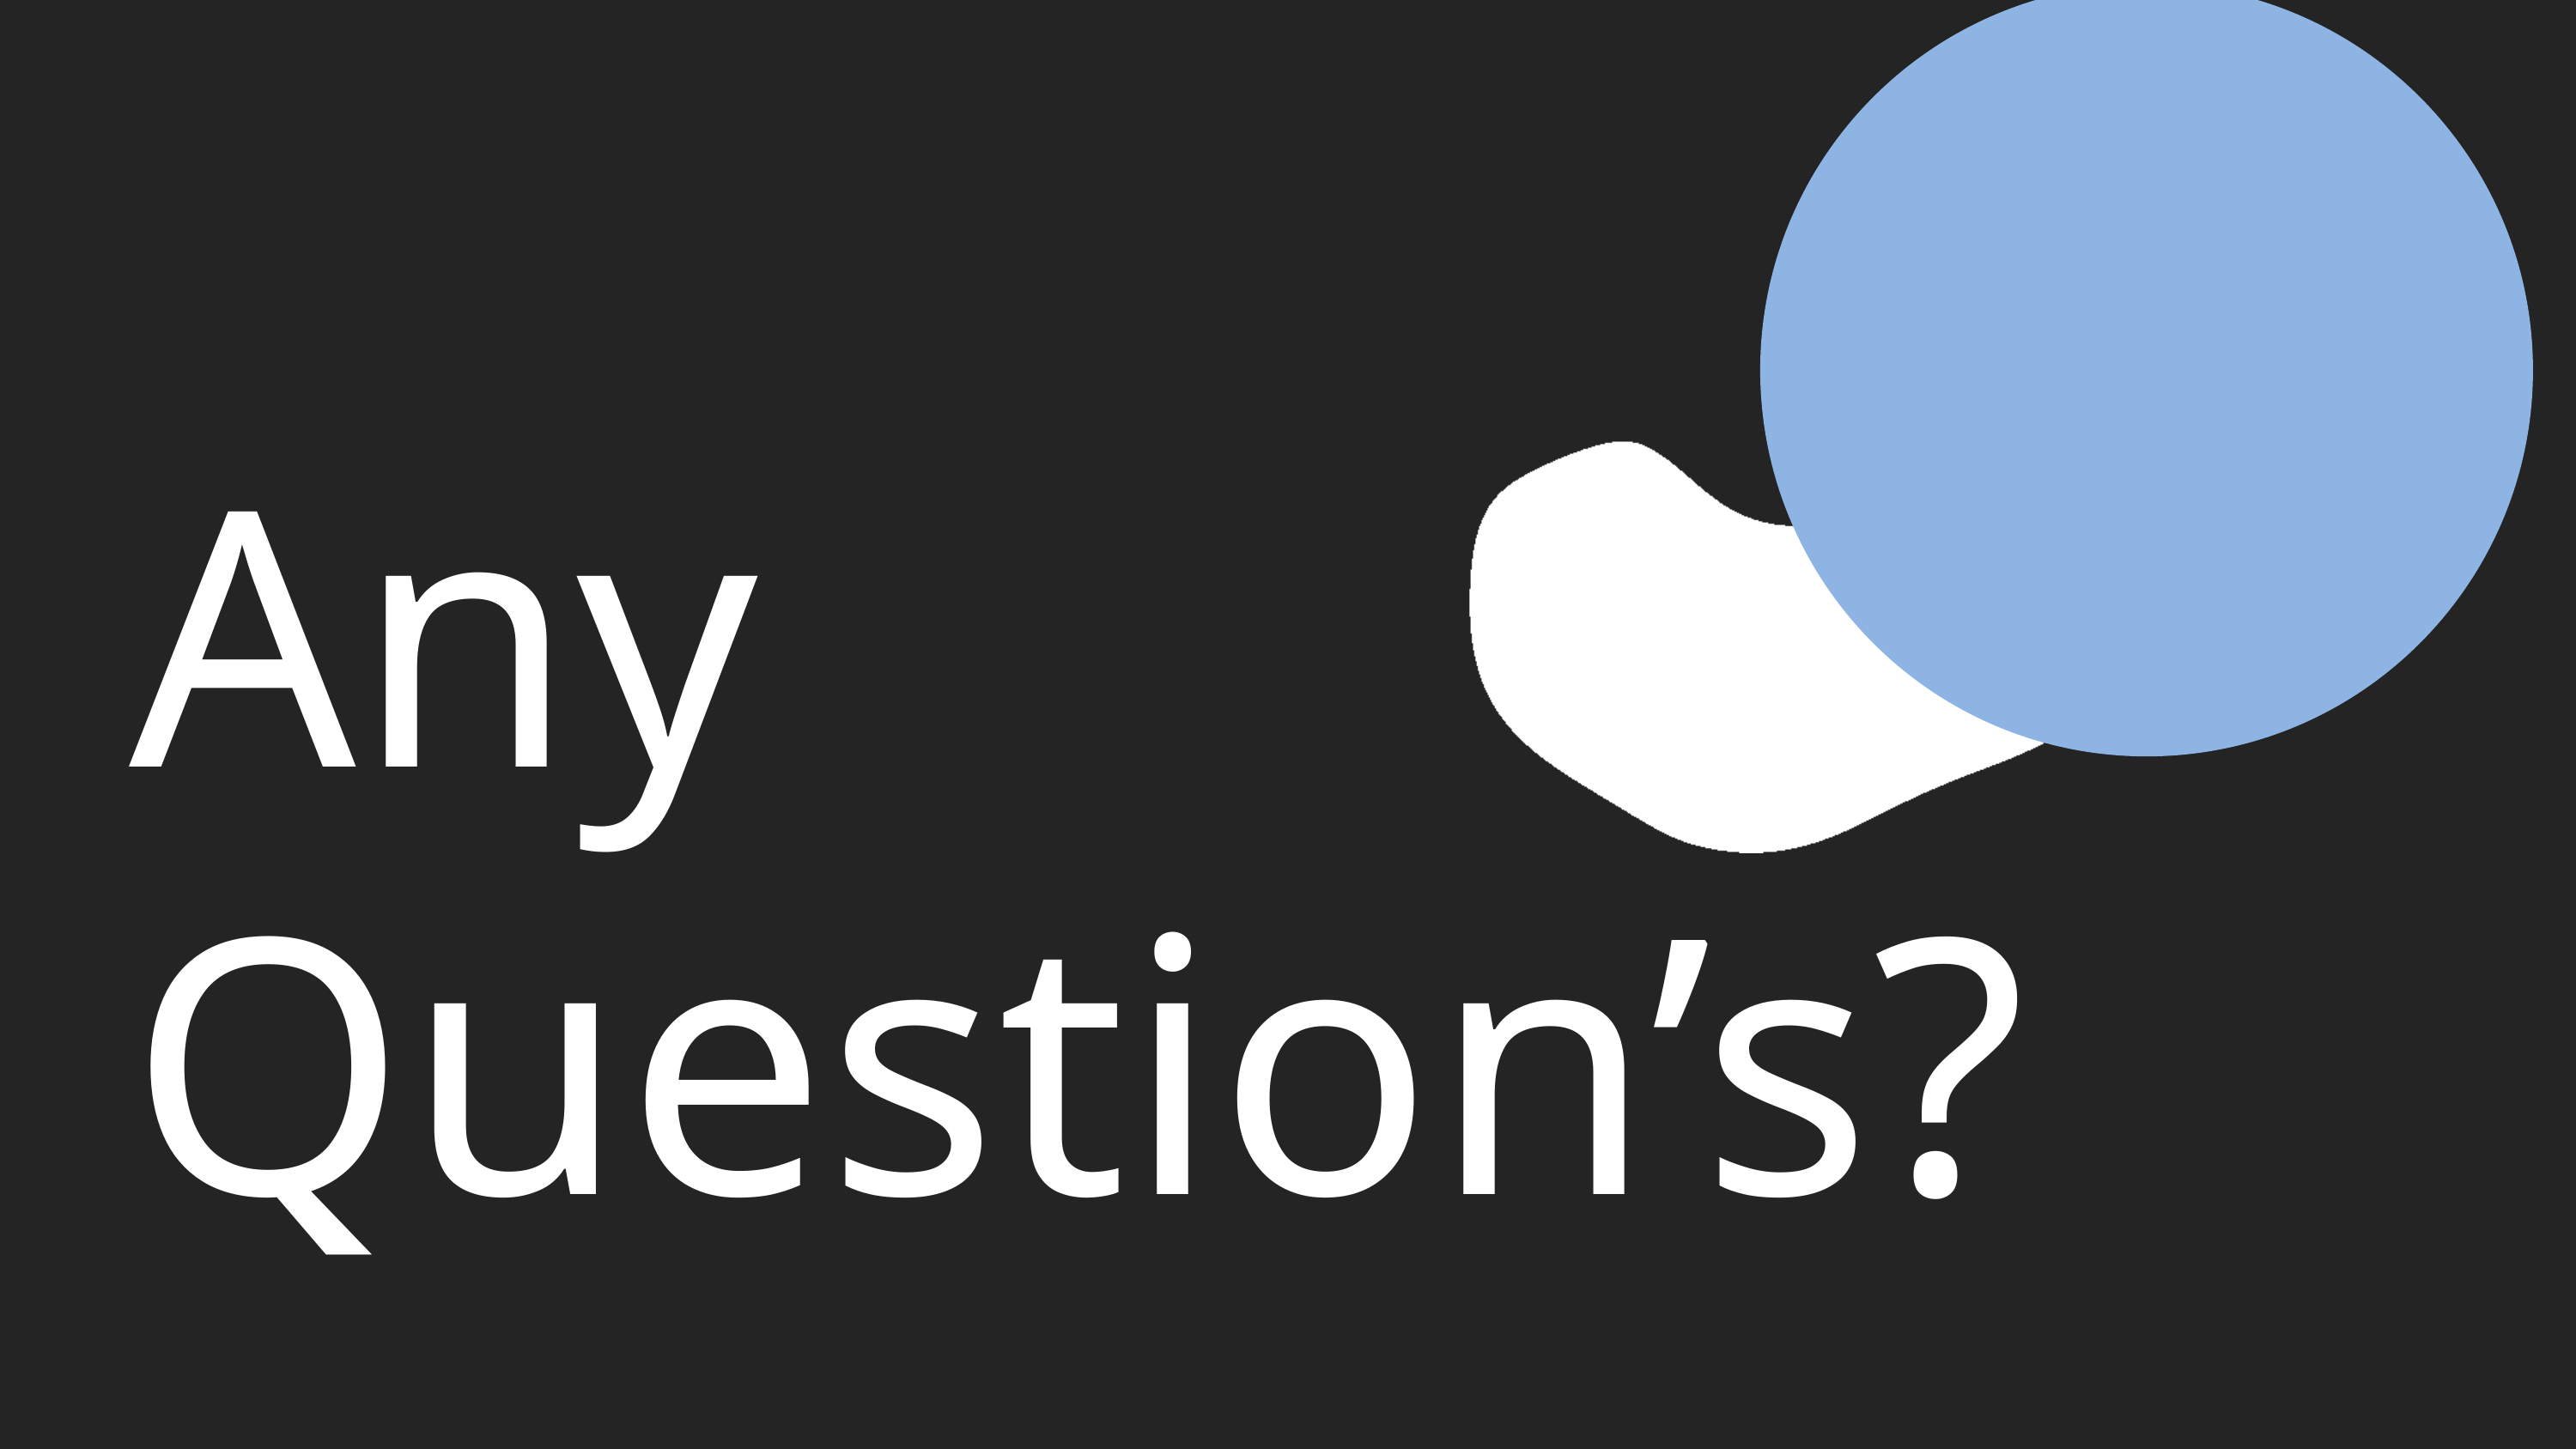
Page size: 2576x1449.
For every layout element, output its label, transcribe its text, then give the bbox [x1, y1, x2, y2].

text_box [1759, 0, 2534, 757]
picture [1462, 80, 2448, 853]
text_box Any Question’s? [129, 411, 2239, 1266]
